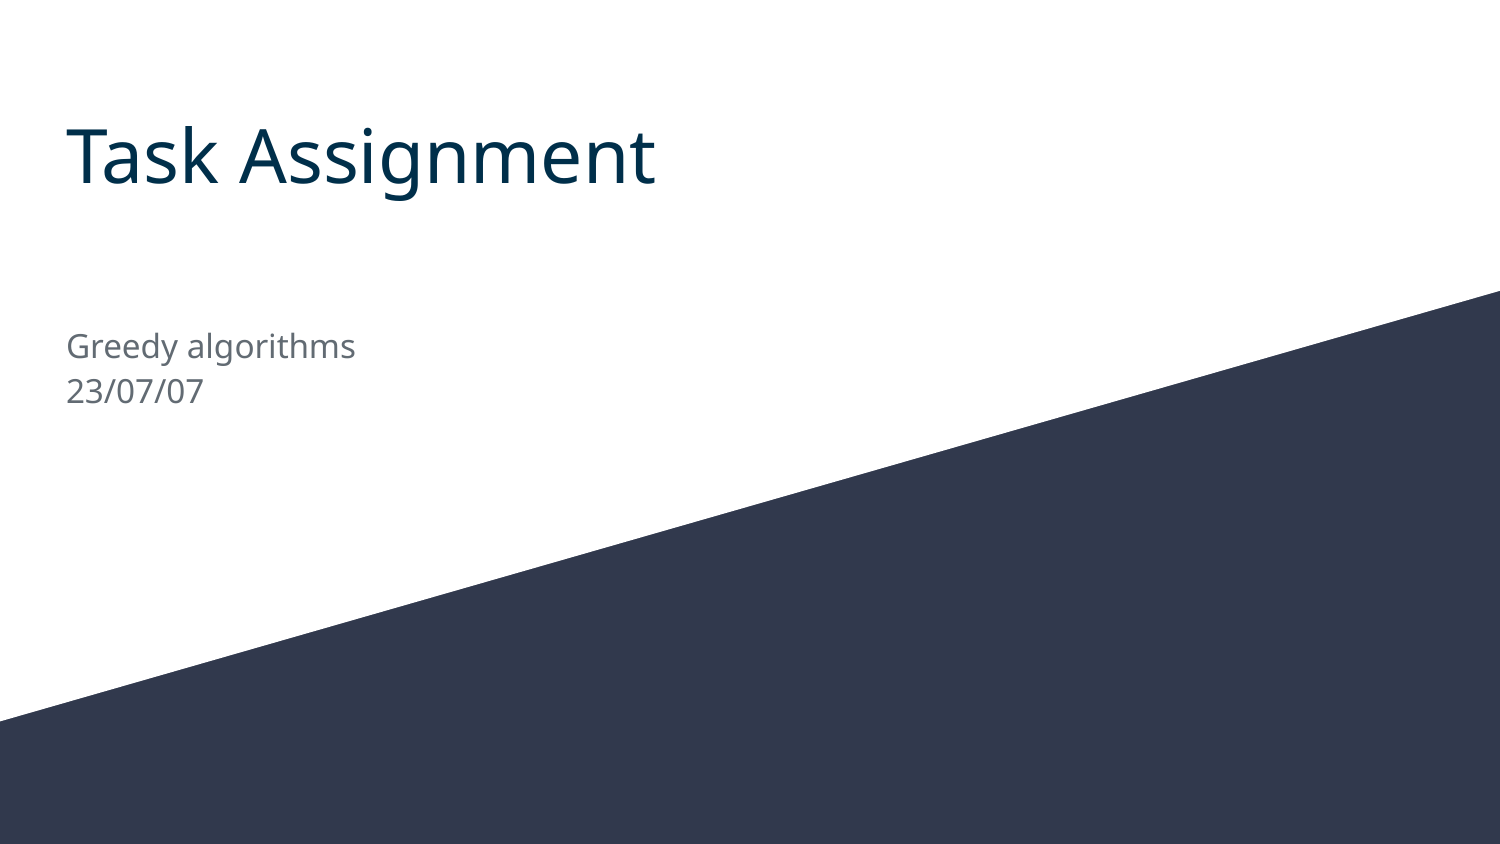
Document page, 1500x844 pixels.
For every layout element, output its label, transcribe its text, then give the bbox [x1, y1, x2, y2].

title Task Assignment [51, 88, 1449, 299]
subtitle Greedy algorithms 23/07/07 [51, 308, 748, 430]
